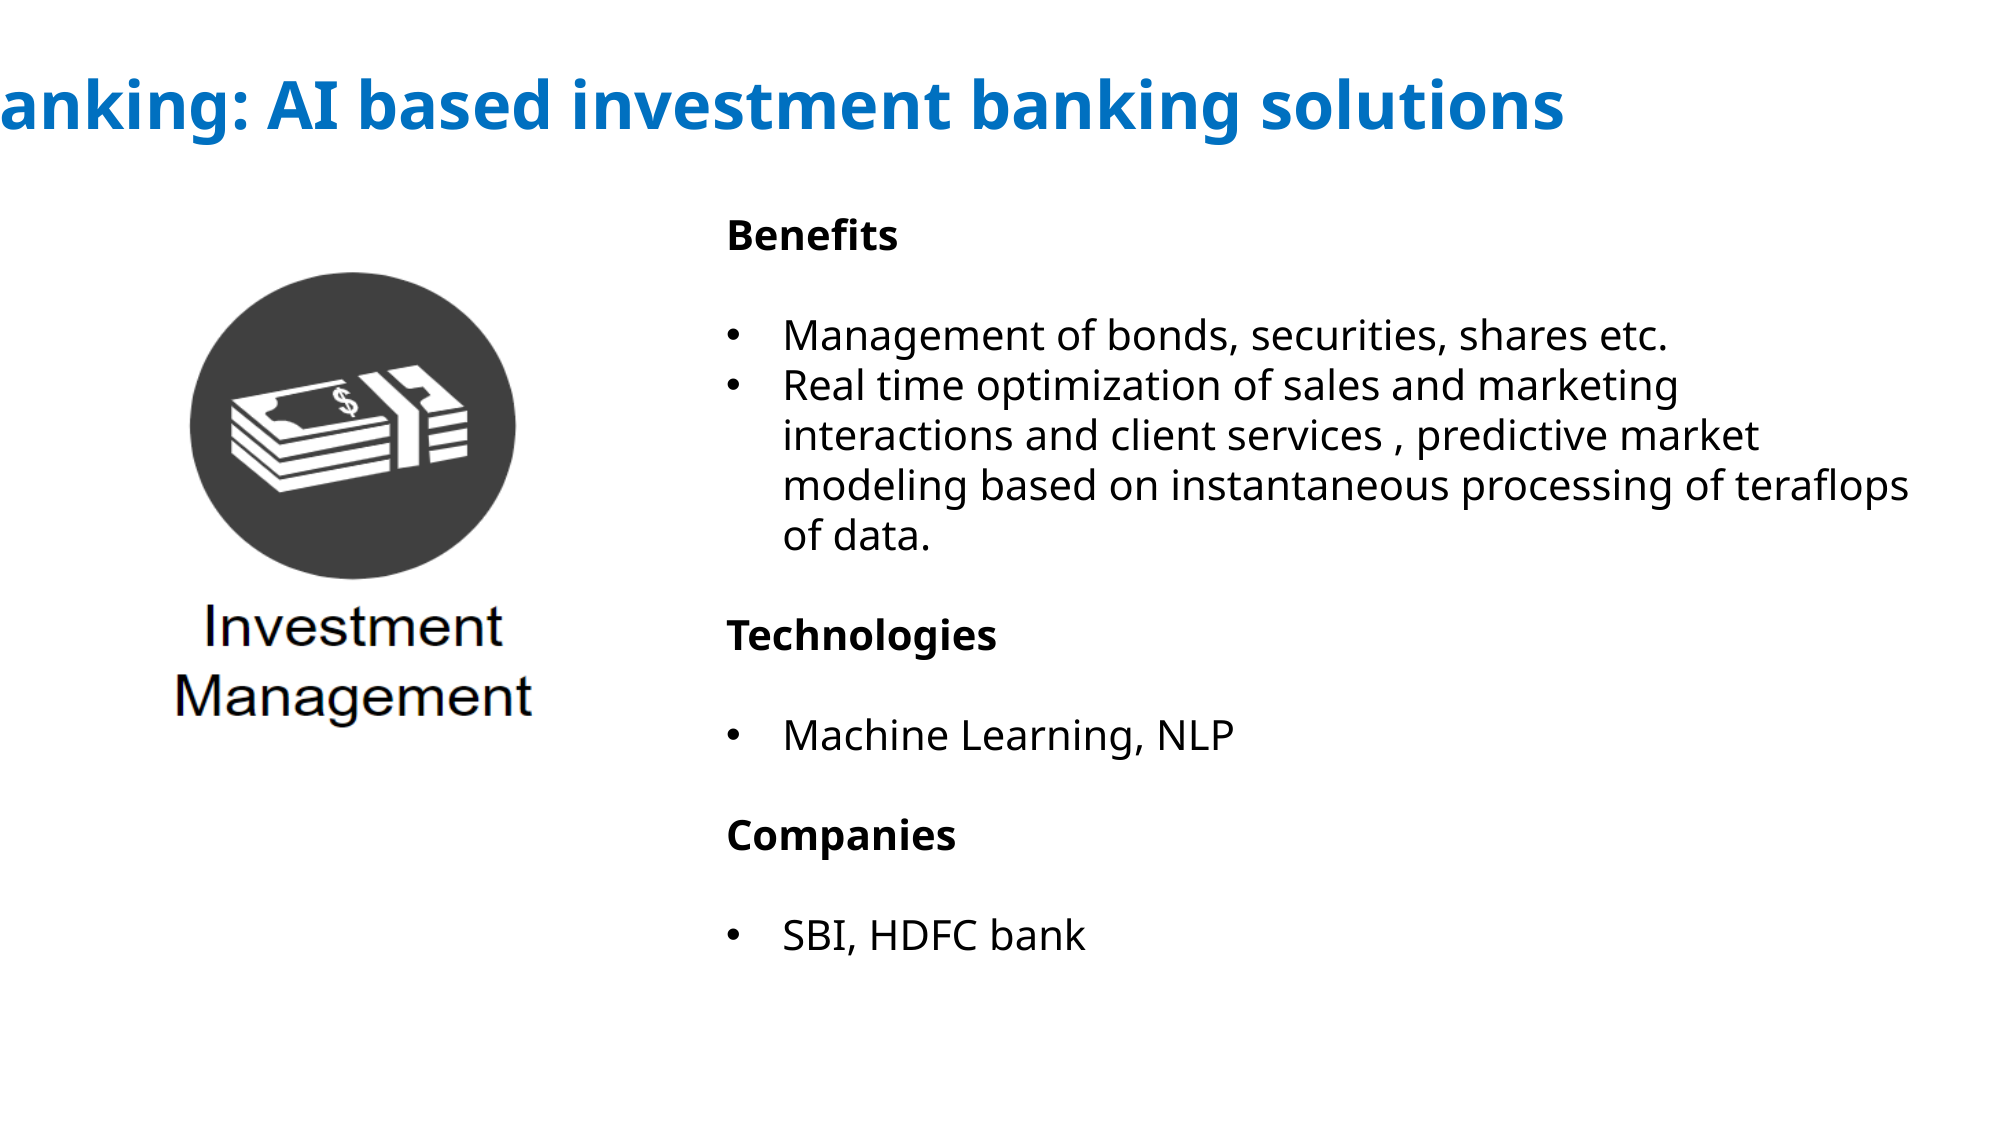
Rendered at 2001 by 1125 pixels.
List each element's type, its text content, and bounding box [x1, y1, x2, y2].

text_box Benefits Management of bonds, securities, shares etc. Real time optimization of sales and marketing interactions and client services , predictive market modeling based on instantaneous processing of teraflops of data. Technologies Machine Learning, NLP Companies SBI, HDFC bank [711, 201, 1929, 967]
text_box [79, 244, 624, 778]
text_box Banking: AI based investment banking solutions [0, 55, 1583, 151]
